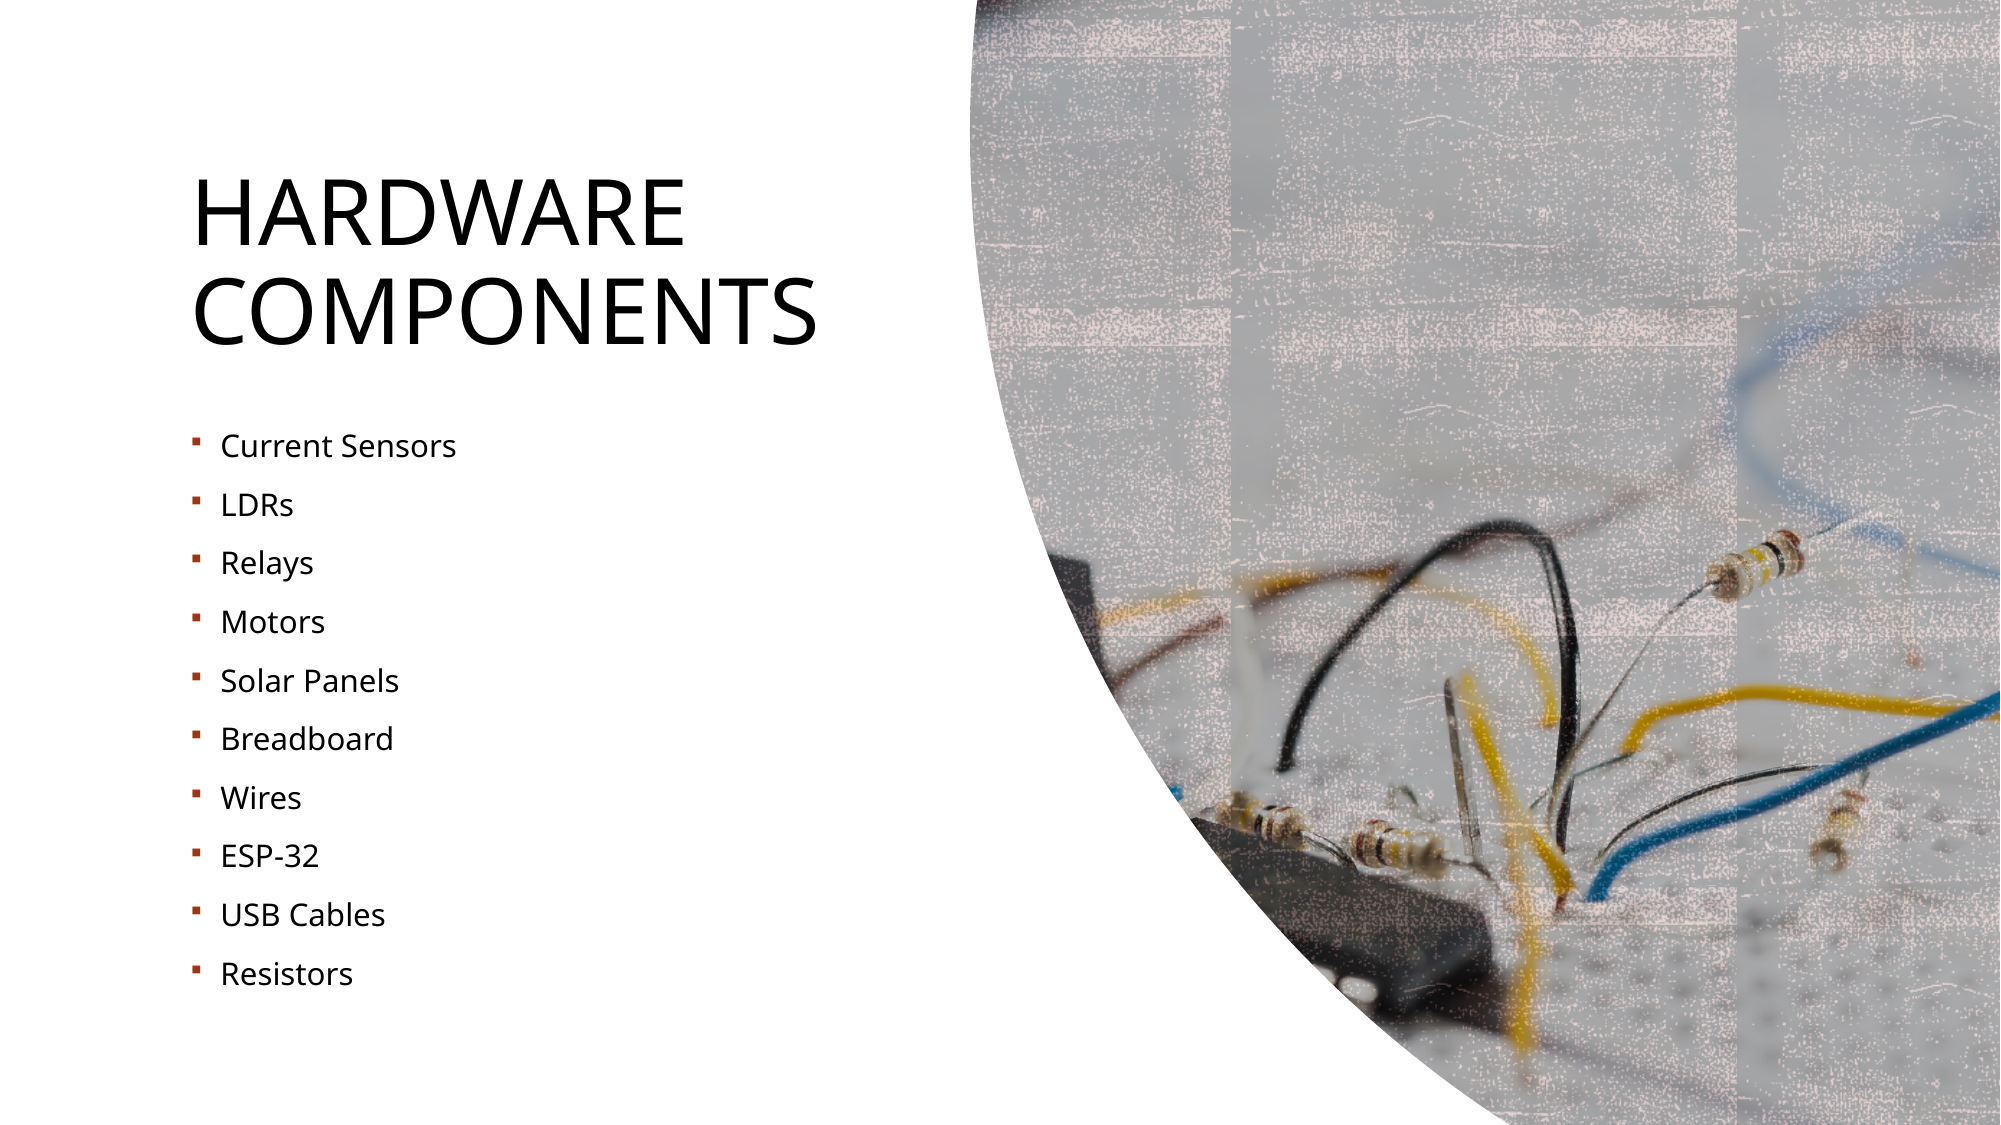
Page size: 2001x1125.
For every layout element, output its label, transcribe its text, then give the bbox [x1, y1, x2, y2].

title HARDWARE components [175, 130, 952, 400]
list Current Sensors LDRs Relays Motors Solar Panels Breadboard Wires ESP-32 USB Cables Resistors [175, 423, 952, 1013]
picture [973, 3, 1997, 1123]
